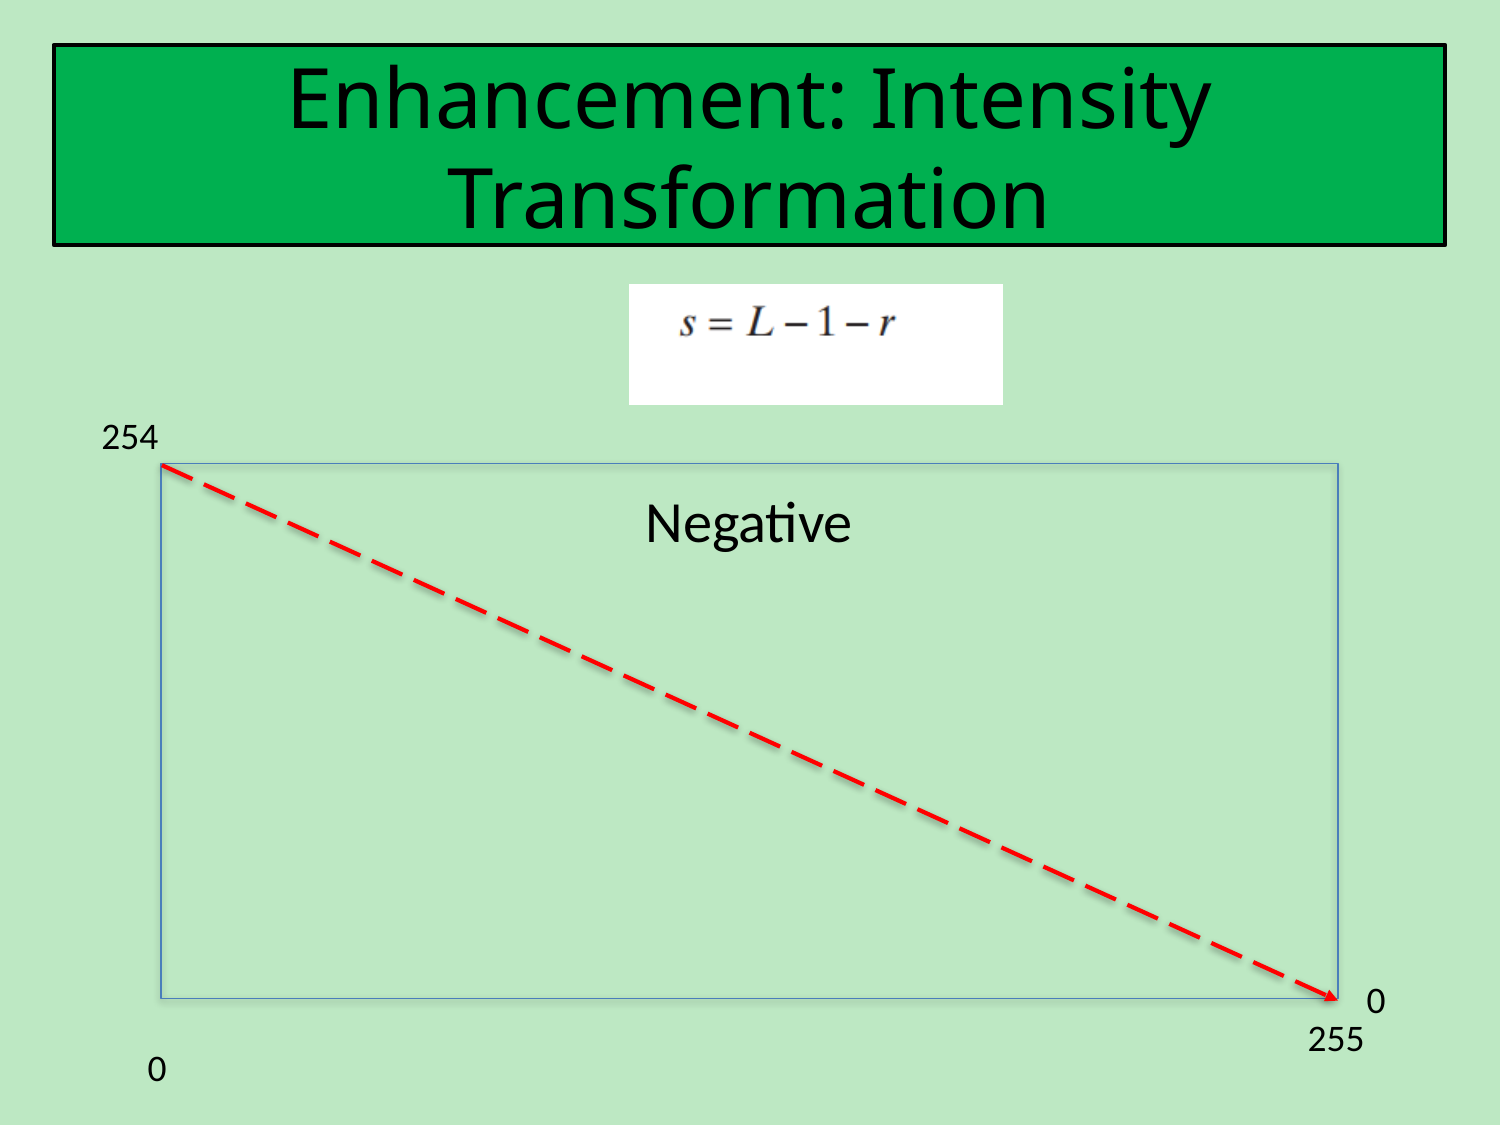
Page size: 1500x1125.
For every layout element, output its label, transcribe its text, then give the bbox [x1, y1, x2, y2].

text_box 0 [1351, 968, 1500, 1028]
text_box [161, 464, 1339, 1001]
title Enhancement: Intensity Transformation [53, 45, 1445, 245]
text_box 255 [1292, 1006, 1442, 1067]
picture [629, 283, 1004, 405]
text_box 254 [86, 404, 235, 465]
text_box 0 [132, 1036, 281, 1097]
